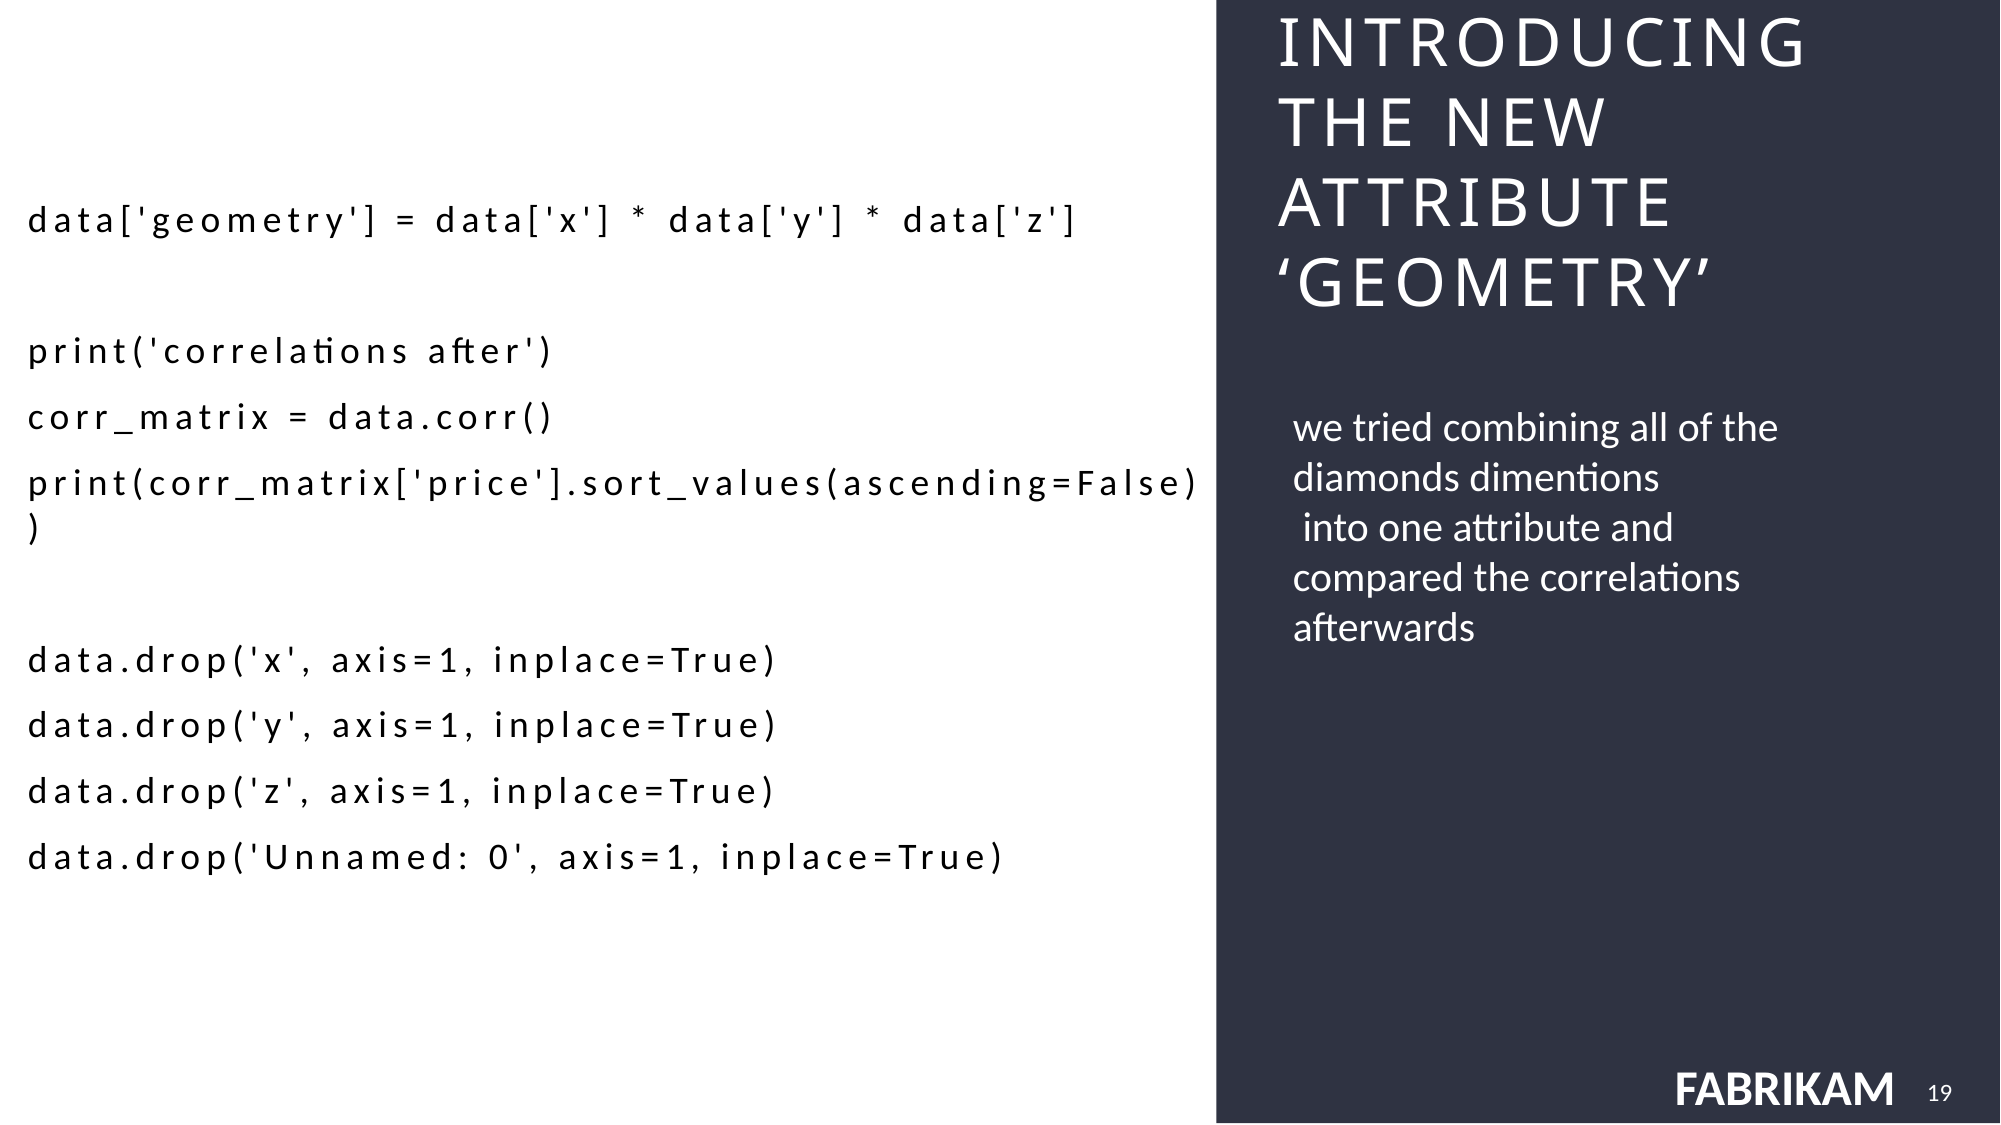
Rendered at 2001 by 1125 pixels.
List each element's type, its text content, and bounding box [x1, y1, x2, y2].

slide_number 19 [1894, 1061, 1968, 1121]
text_box we tried combining all of the diamonds dimentions into one attribute and compared the correlations afterwards [1278, 392, 1832, 708]
title Introducing the new attribute ‘geometry’ [1278, 59, 1938, 259]
list data['geometry'] = data['x'] * data['y'] * data['z'] print('correlations after') corr_matrix = data.corr() print(corr_matrix['price'].sort_values(ascending=False)) data.drop('x', axis=1, inplace=True) data.drop('y', axis=1, inplace=True) data.drop('z', axis=1, inplace=True) data.drop('Unnamed: 0', axis=1, inplace=True) [27, 141, 1205, 1100]
